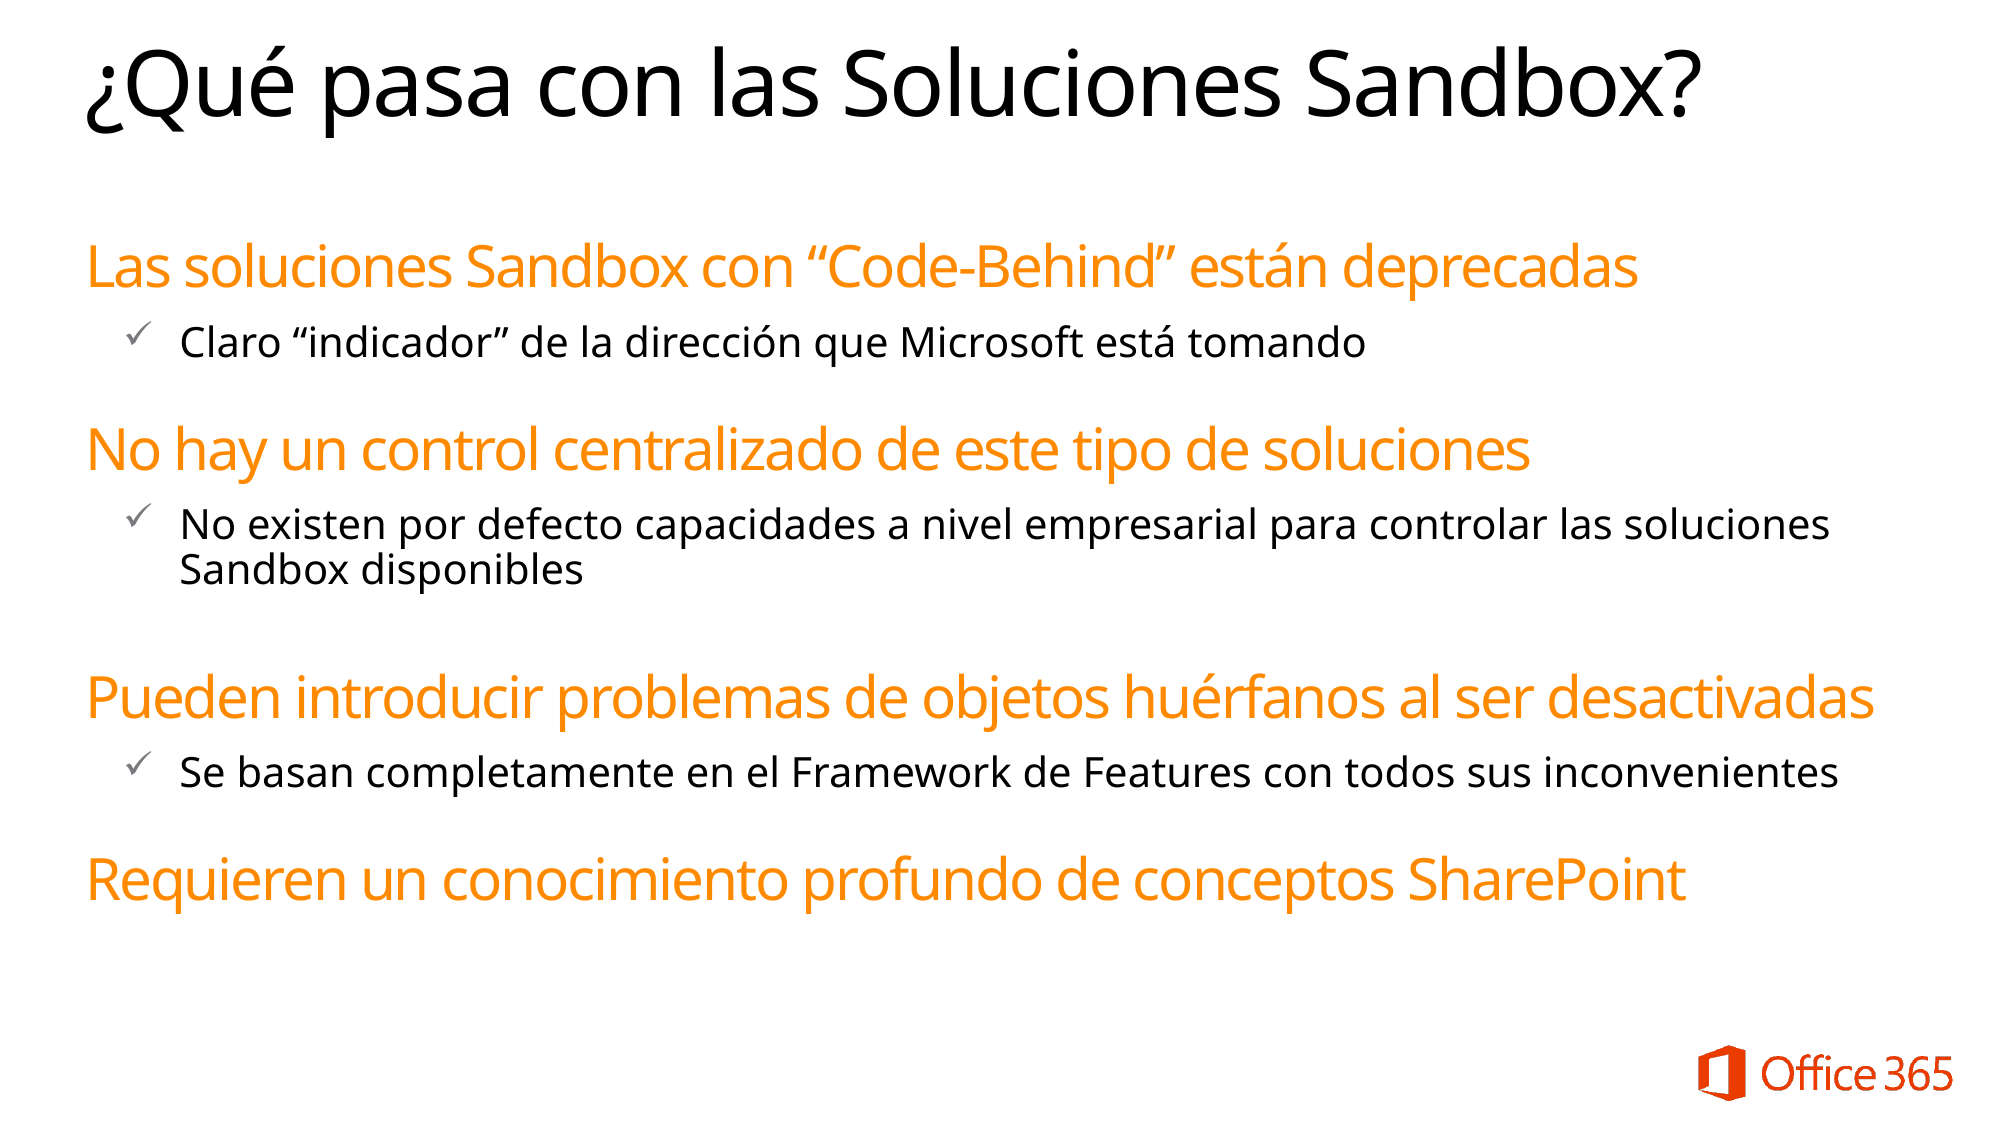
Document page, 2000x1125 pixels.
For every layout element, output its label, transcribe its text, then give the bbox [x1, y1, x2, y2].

list Las soluciones Sandbox con “Code-Behind” están deprecadas Claro “indicador” de la dirección que Microsoft está tomando No hay un control centralizado de este tipo de soluciones No existen por defecto capacidades a nivel empresarial para controlar las soluciones Sandbox disponibles Pueden introducir problemas de objetos huérfanos al ser desactivadas Se basan completamente en el Framework de Features con todos sus inconvenientes Requieren un conocimiento profundo de conceptos SharePoint [85, 237, 1914, 562]
title ¿Qué pasa con las Soluciones Sandbox? [85, 37, 1914, 161]
picture [1674, 1021, 1975, 1125]
